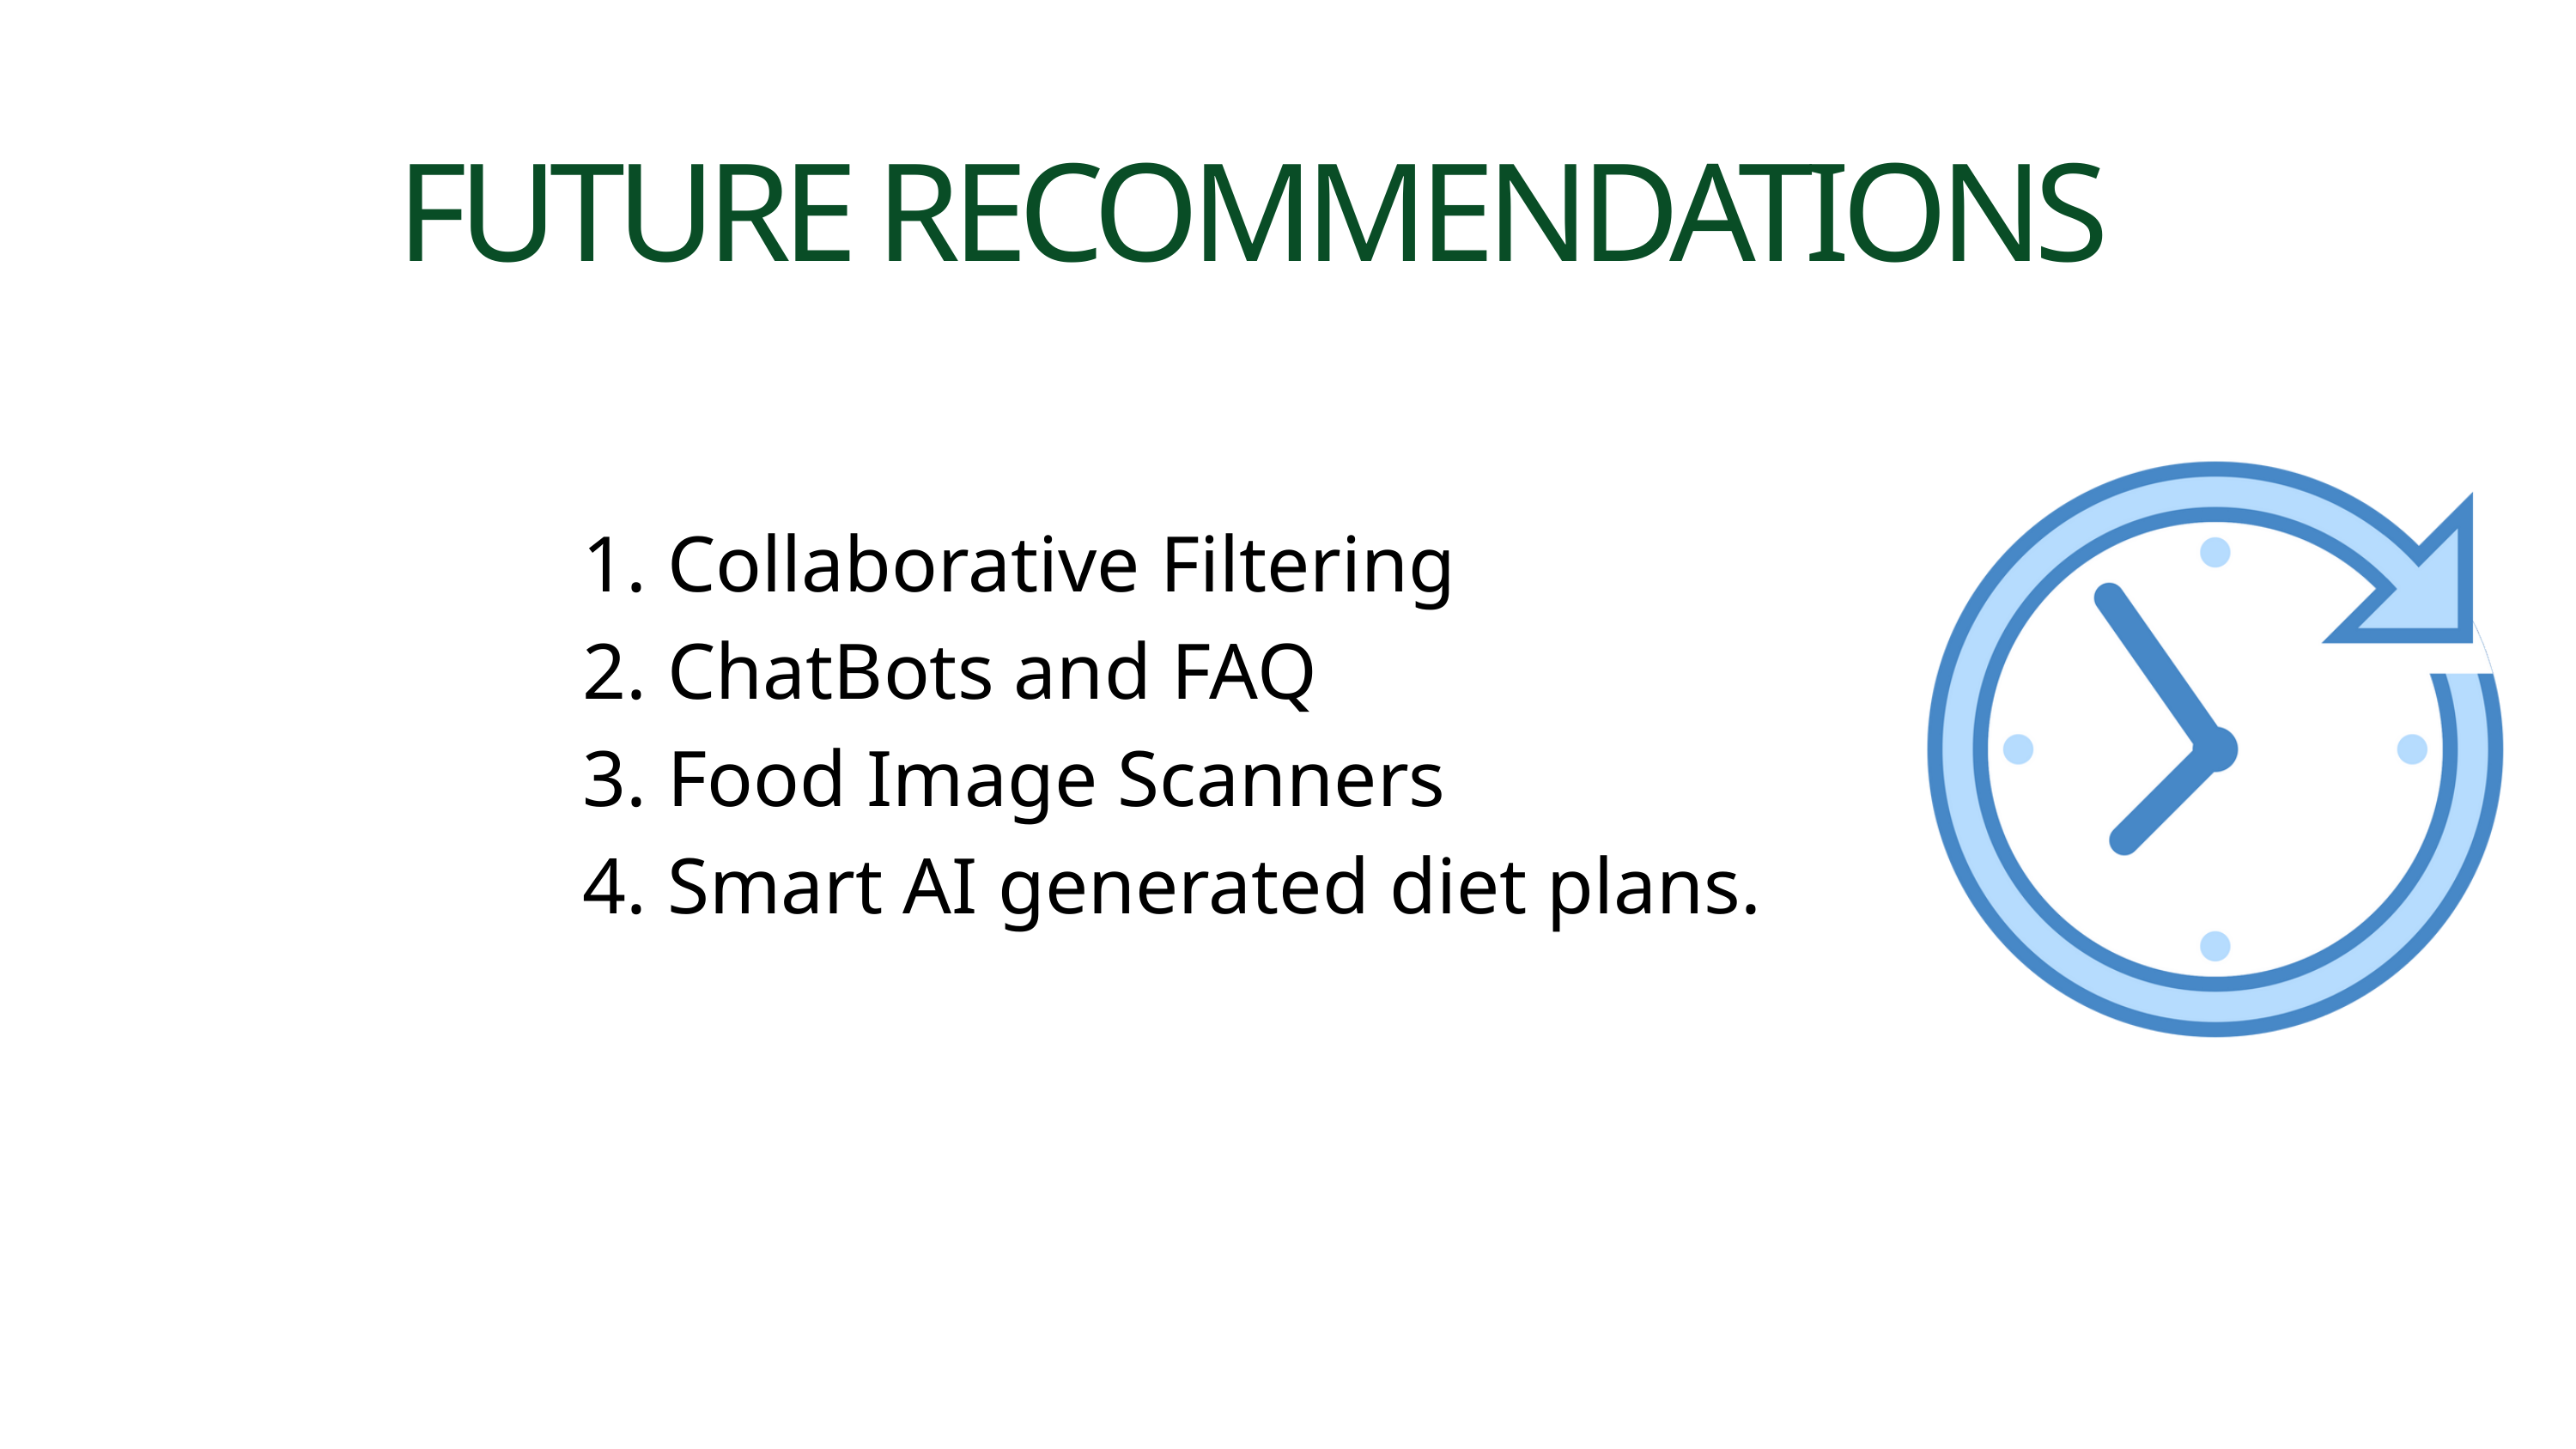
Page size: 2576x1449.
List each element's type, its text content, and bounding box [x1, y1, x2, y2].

text_box FUTURE RECOMMENDATIONS [374, 163, 2132, 288]
text_box Collaborative Filtering ChatBots and FAQ Food Image Scanners Smart AI generated diet plans. [517, 393, 1849, 929]
text_box [1911, 446, 2518, 1052]
